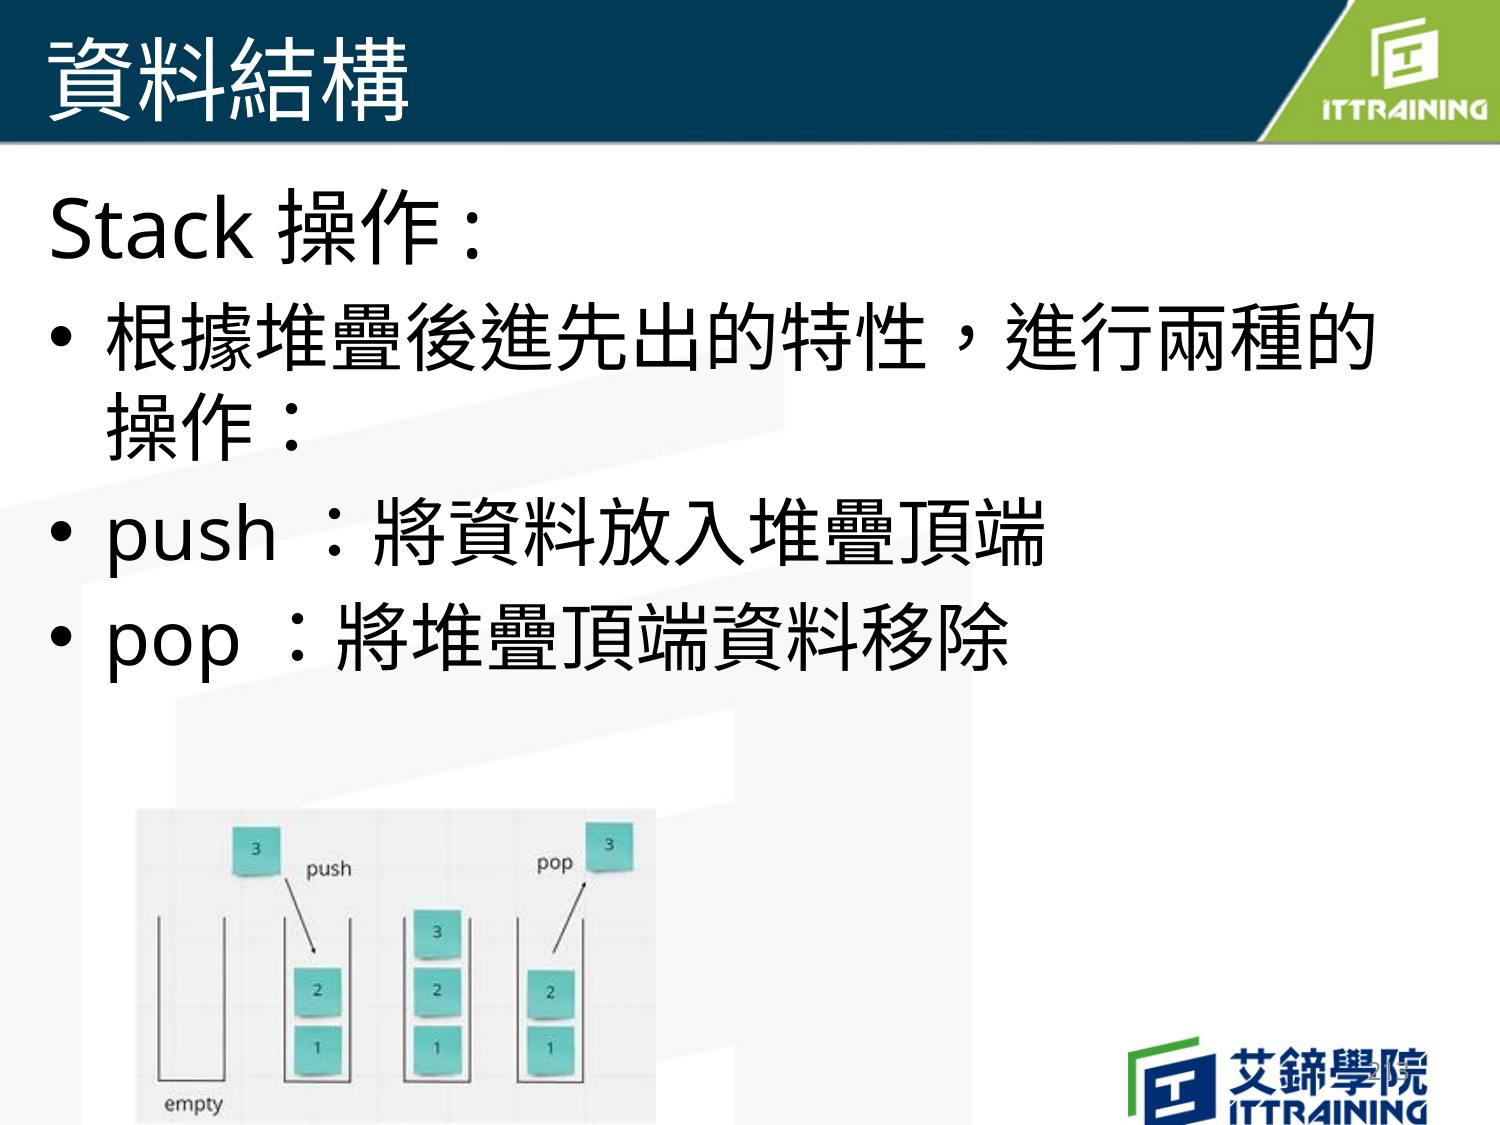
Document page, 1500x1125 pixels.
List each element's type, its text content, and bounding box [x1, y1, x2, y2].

list Stack操作: 根據堆疊後進先出的特性，進行兩種的操作： push：將資料放入堆疊頂端 pop：將堆疊頂端資料移除 [33, 168, 1418, 911]
picture [0, 0, 1500, 1125]
title 資料結構 [29, 0, 1380, 172]
slide_number 213 [1074, 1042, 1425, 1103]
